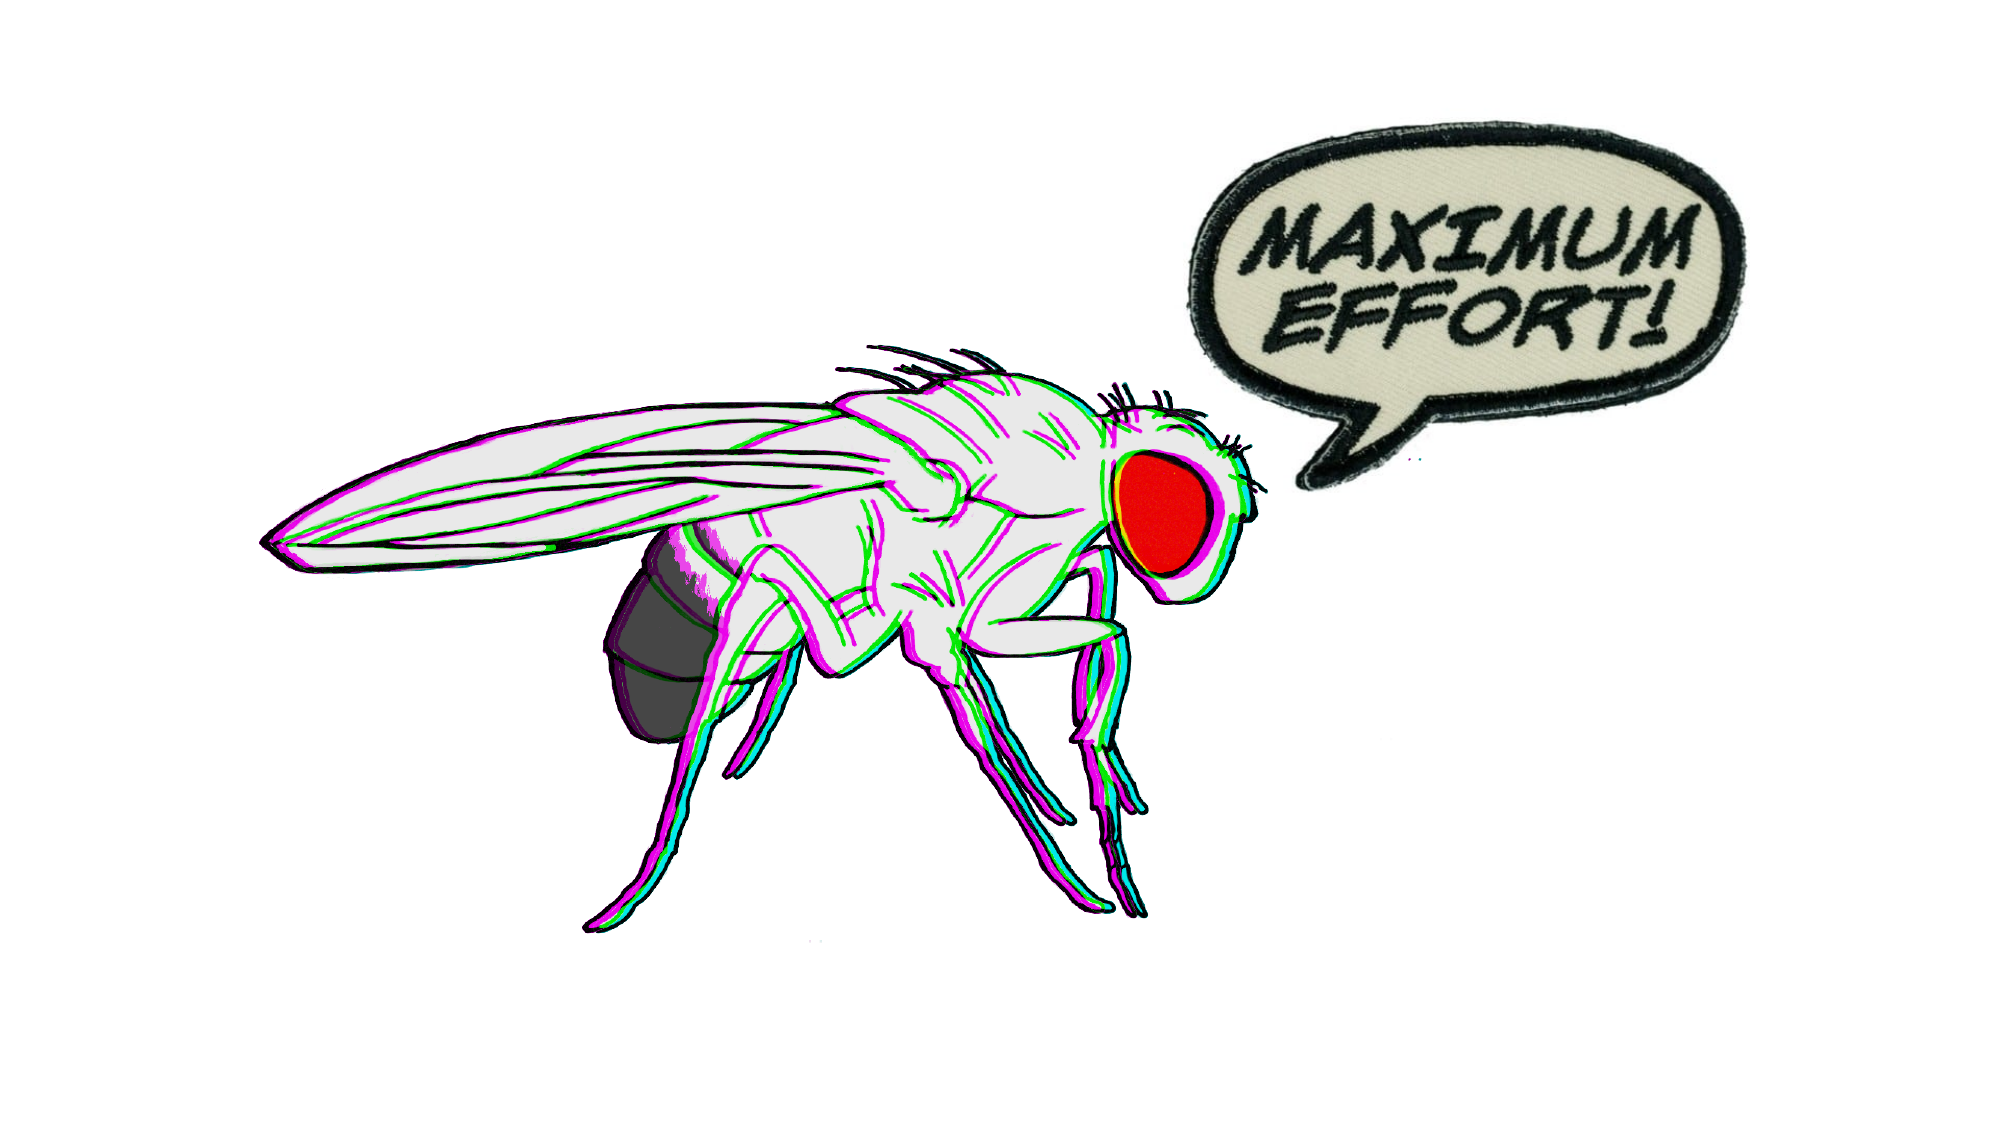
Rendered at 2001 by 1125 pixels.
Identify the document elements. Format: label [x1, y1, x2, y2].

picture [208, 0, 2000, 955]
